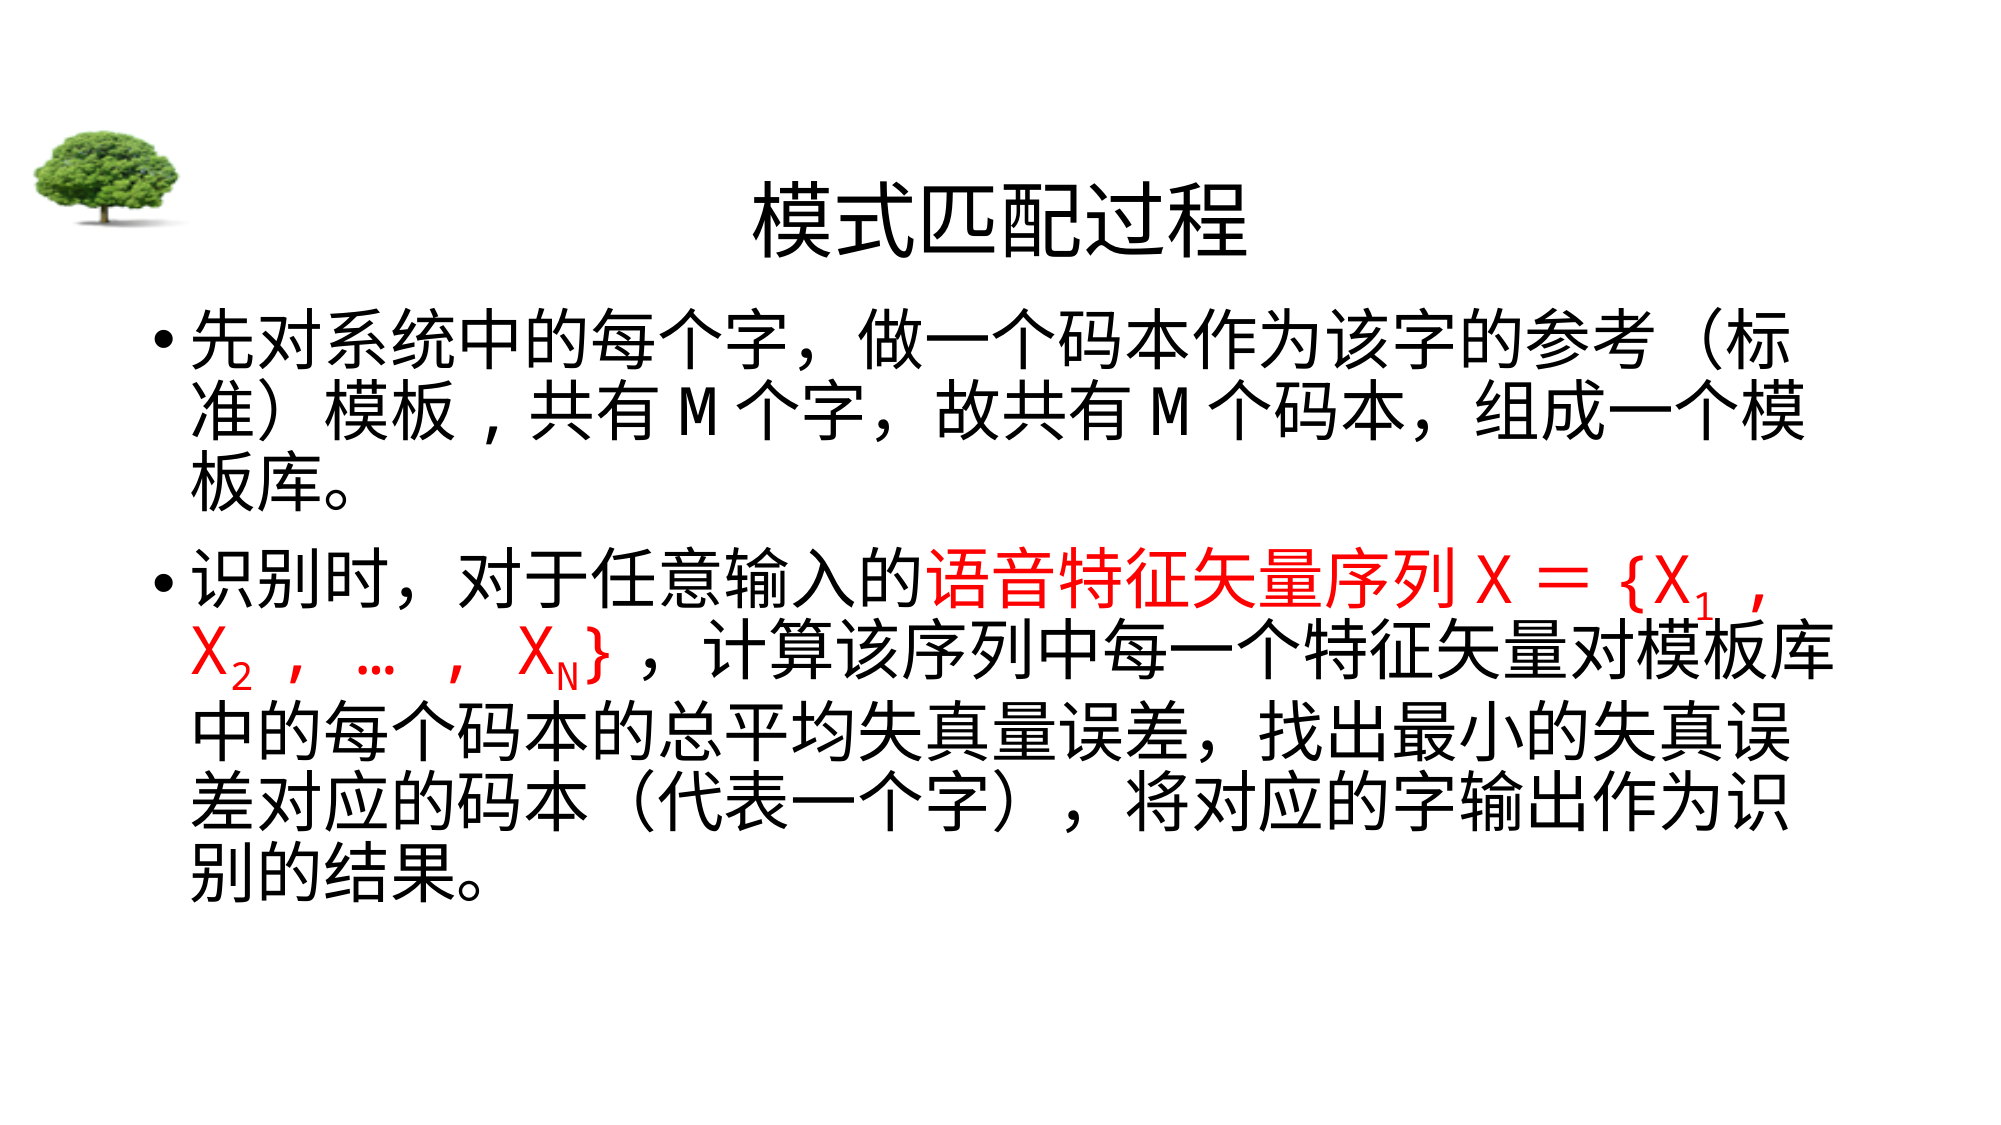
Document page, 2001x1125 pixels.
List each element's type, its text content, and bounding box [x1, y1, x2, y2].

list 先对系统中的每个字，做一个码本作为该字的参考（标准）模板,共有M个字，故共有M个码本，组成一个模板库。 识别时，对于任意输入的语音特征矢量序列X＝{X1 , X2 , … , XN}，计算该序列中每一个特征矢量对模板库中的每个码本的总平均失真量误差，找出最小的失真误差对应的码本（代表一个字），将对应的字输出作为识别的结果。 [137, 299, 1863, 1014]
picture [23, 117, 137, 233]
title 模式匹配过程 [137, 59, 1863, 278]
